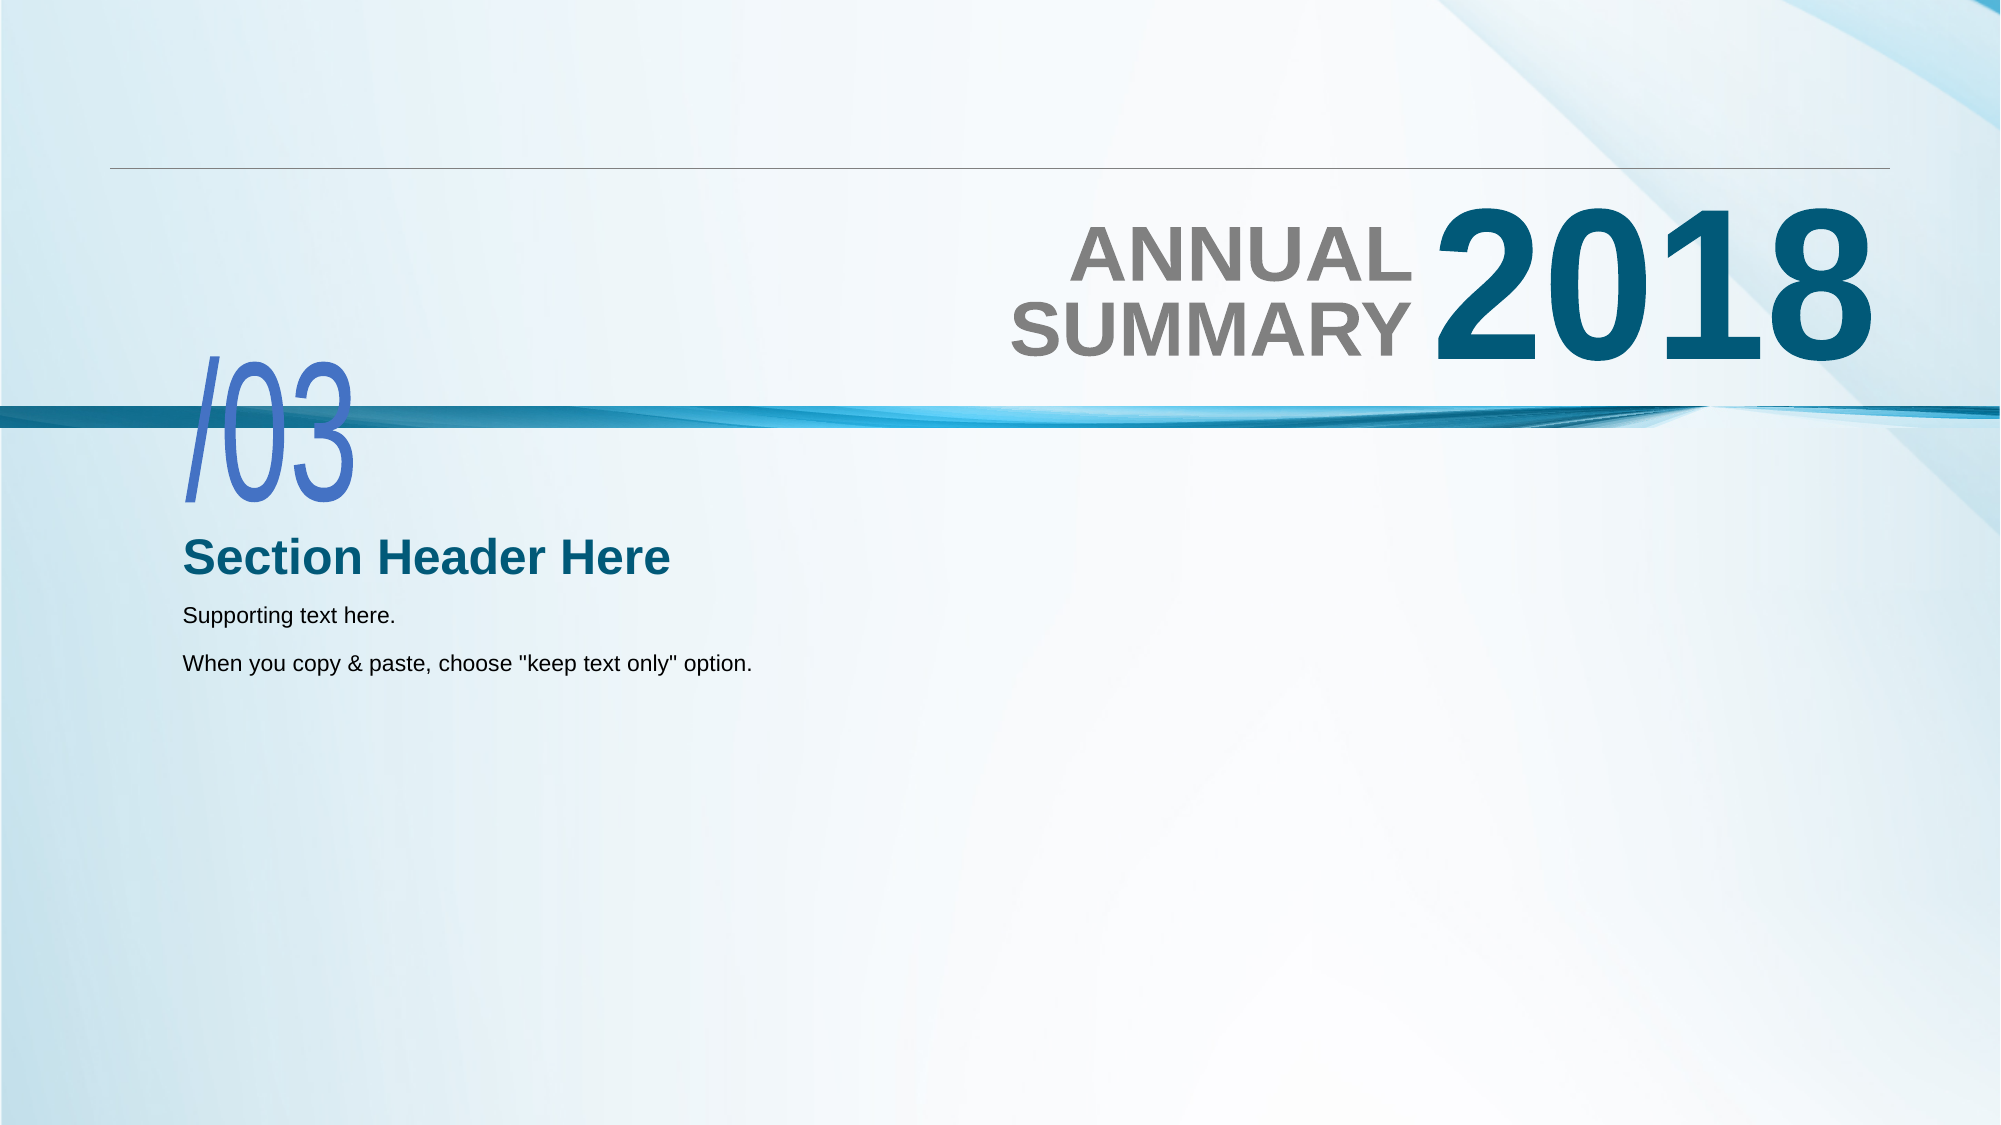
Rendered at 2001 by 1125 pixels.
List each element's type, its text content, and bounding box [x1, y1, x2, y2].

list Supporting text here. When you copy & paste, choose "keep text only" option. [167, 592, 914, 760]
title Section Header Here [167, 485, 912, 592]
picture [0, 0, 2001, 1125]
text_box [1011, 208, 1872, 361]
